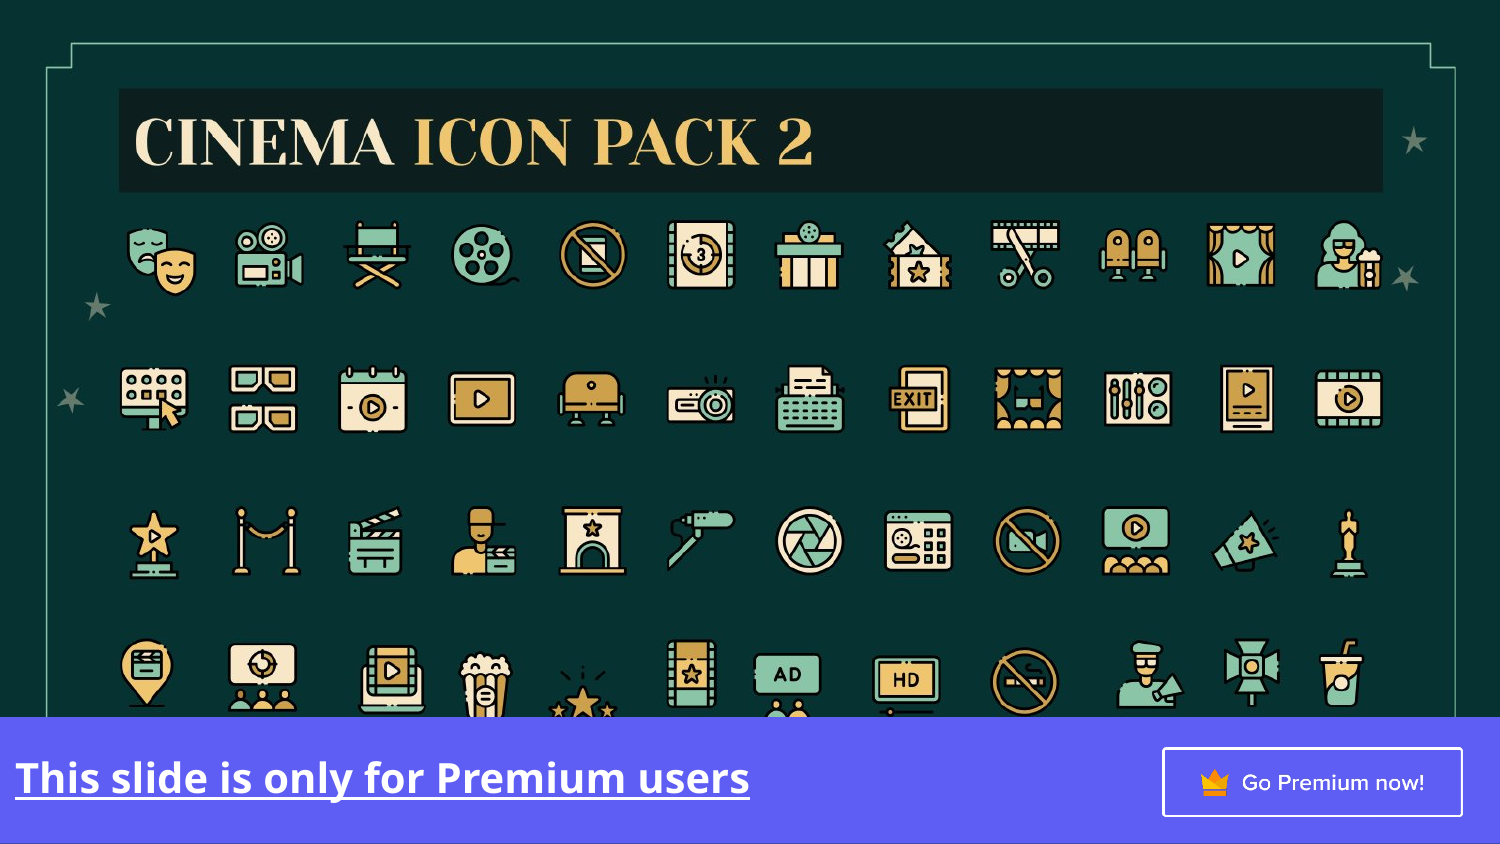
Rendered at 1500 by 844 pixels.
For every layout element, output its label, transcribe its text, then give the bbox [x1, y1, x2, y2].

picture [0, 0, 1500, 717]
text_box This slide is only for Premium users [0, 717, 1500, 844]
picture [1162, 747, 1463, 817]
